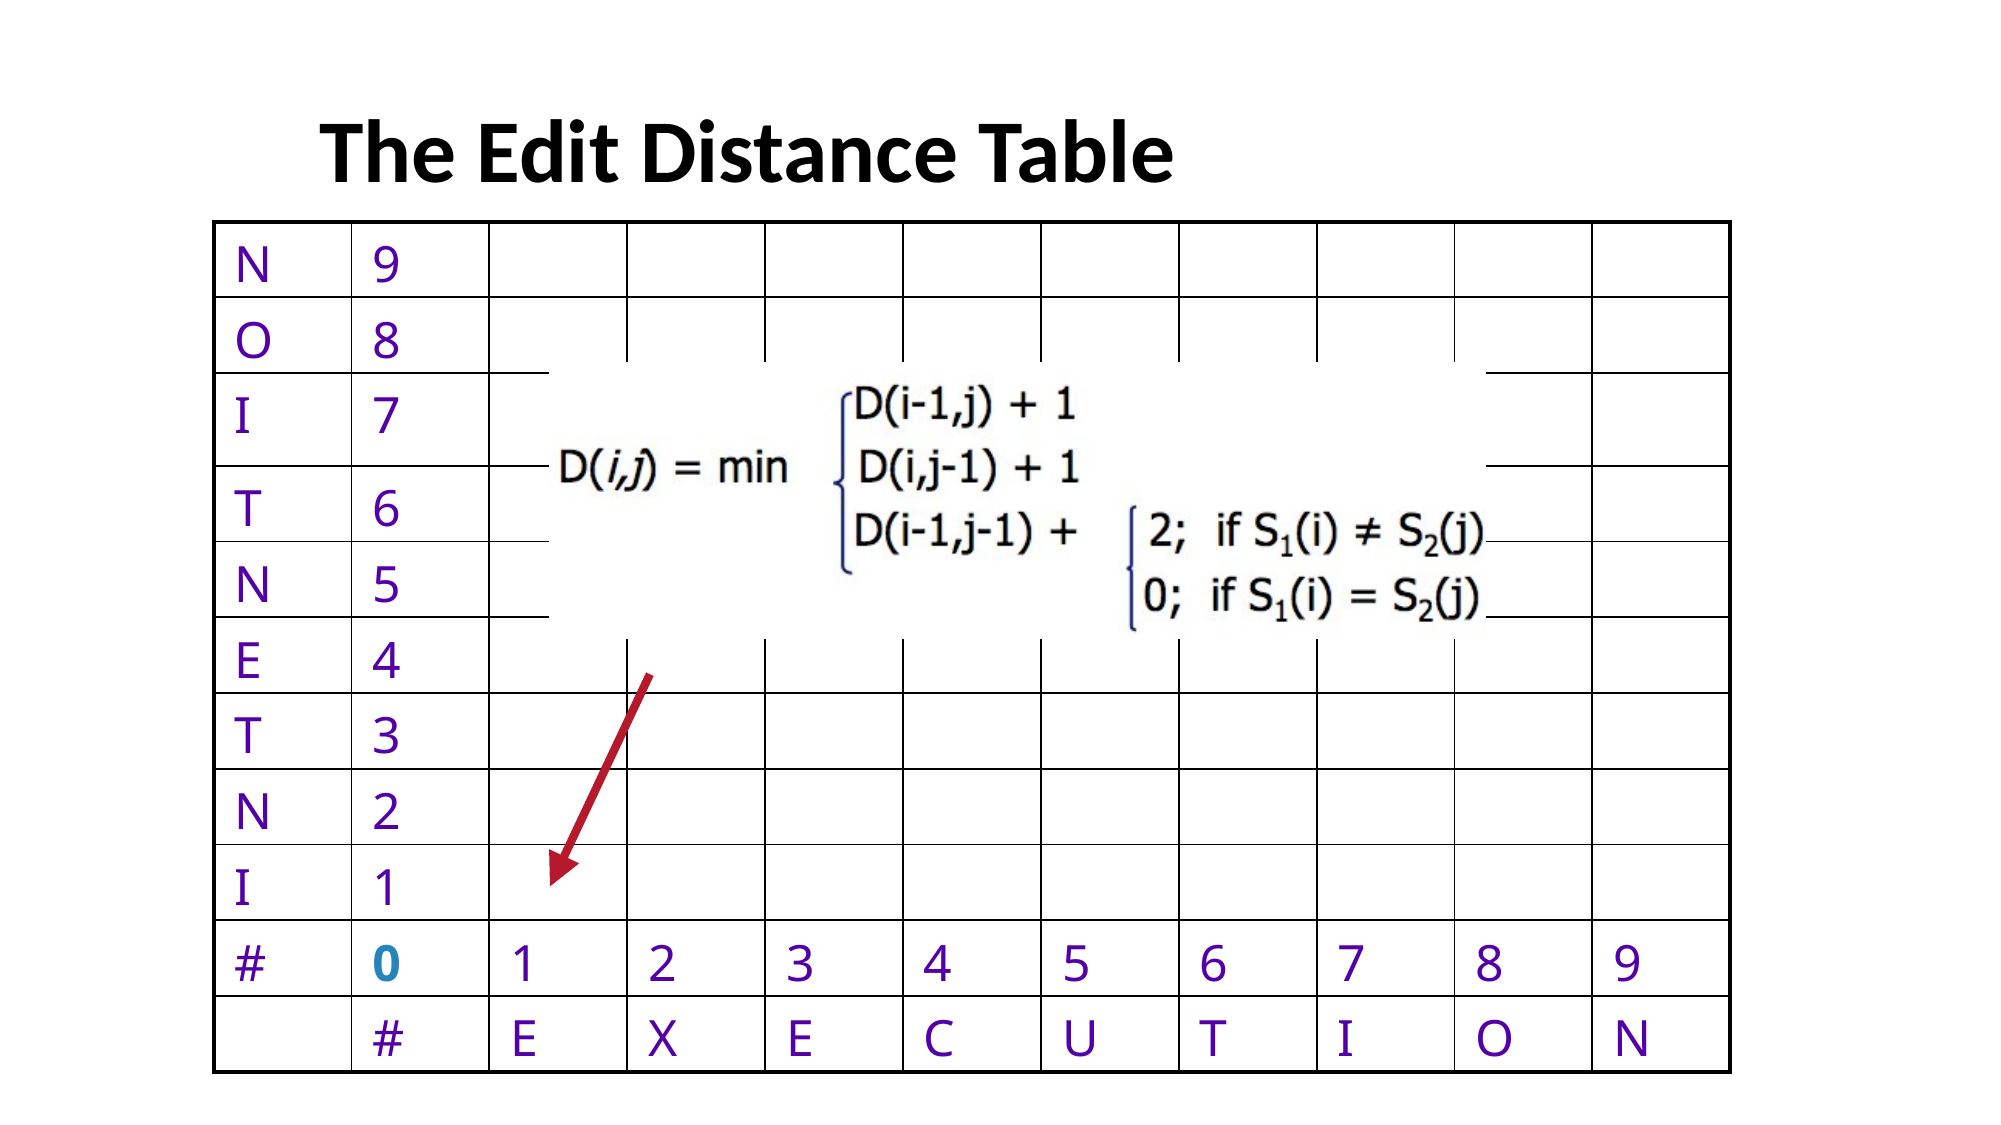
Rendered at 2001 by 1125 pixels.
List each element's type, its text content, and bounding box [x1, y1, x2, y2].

table_cell # [352, 997, 488, 1070]
table_cell [766, 646, 902, 692]
table_header [1180, 224, 1316, 296]
table_cell [766, 694, 902, 768]
table_header [490, 282, 626, 296]
table_cell [490, 374, 544, 465]
table_cell [490, 694, 543, 768]
table_cell [1490, 542, 1591, 616]
table_cell [766, 845, 902, 919]
table_cell [1490, 467, 1591, 541]
table_cell I [216, 374, 351, 465]
table_cell [628, 845, 764, 919]
table_cell [1042, 694, 1178, 768]
table_cell 6 [352, 467, 488, 541]
table_cell [766, 770, 902, 844]
table_cell [1593, 374, 1728, 465]
table_header [766, 282, 902, 296]
table_cell [1593, 542, 1728, 616]
table_cell 3 [352, 694, 488, 768]
table_cell [1180, 845, 1316, 919]
table_cell 8 [352, 298, 488, 372]
table_cell [1593, 618, 1728, 692]
table_cell E [766, 997, 902, 1070]
table_header N [216, 224, 351, 296]
table_cell [655, 694, 764, 768]
table_cell [490, 770, 543, 844]
table_cell [1593, 770, 1728, 844]
table_cell [490, 542, 544, 616]
table_cell E [490, 997, 626, 1070]
table_cell O [1455, 997, 1591, 1070]
table_cell [216, 997, 351, 1070]
title The Edit Distance Table [317, 90, 1183, 282]
table_header [628, 282, 764, 296]
table_cell 4 [904, 921, 1040, 995]
table_cell [1042, 845, 1178, 919]
table_cell 6 [1180, 921, 1316, 995]
table_cell [1180, 694, 1316, 768]
table_cell [1455, 845, 1591, 919]
table_cell [490, 618, 626, 692]
table_cell [1593, 845, 1728, 919]
table_cell N [216, 542, 351, 616]
table_cell # [216, 921, 351, 995]
table_cell [1318, 694, 1454, 768]
table_cell [1455, 298, 1591, 372]
table_cell [628, 298, 764, 360]
table_header [1318, 224, 1454, 296]
table_cell [1318, 646, 1454, 692]
picture [549, 361, 1486, 639]
table_cell 2 [628, 921, 764, 995]
table_cell [1593, 694, 1728, 768]
table_cell [1318, 770, 1454, 844]
table_cell C [904, 997, 1040, 1070]
table_cell O [216, 298, 351, 372]
table_cell [904, 770, 1040, 844]
table_cell [904, 298, 1040, 360]
table_cell 4 [352, 618, 488, 692]
table_cell T [216, 694, 351, 768]
table_cell [1490, 374, 1591, 465]
table_cell U [1042, 997, 1178, 1070]
table_cell [655, 770, 764, 844]
table_cell [490, 467, 544, 541]
table_cell [904, 845, 1040, 919]
table_cell [1180, 770, 1316, 844]
table_cell [1318, 298, 1454, 360]
table_cell [1455, 618, 1591, 692]
table_cell [628, 646, 764, 692]
table_header [904, 282, 1040, 296]
table_cell [1455, 770, 1591, 844]
table_cell I [216, 845, 351, 919]
table_cell [1593, 467, 1728, 541]
table_cell [1318, 845, 1454, 919]
table_cell 9 [1593, 921, 1728, 995]
table_cell 5 [1042, 921, 1178, 995]
table_cell 0 [352, 921, 488, 995]
table_cell 7 [352, 374, 488, 465]
table_cell [1180, 298, 1316, 360]
table_cell [1593, 298, 1728, 372]
table_header 9 [352, 282, 488, 296]
table_cell 8 [1455, 921, 1591, 995]
table_cell [1042, 770, 1178, 844]
table_header [1593, 224, 1728, 296]
table_cell 1 [352, 845, 488, 919]
table_cell E [216, 618, 351, 692]
table_cell [1180, 646, 1316, 692]
table_cell 5 [352, 542, 488, 616]
table_cell N [216, 770, 351, 844]
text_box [548, 673, 651, 887]
table_cell [1455, 694, 1591, 768]
table_cell 7 [1318, 921, 1454, 995]
table_cell [490, 298, 626, 372]
table_header [1455, 224, 1591, 296]
table_cell [1042, 298, 1178, 360]
table_cell [766, 298, 902, 360]
table_cell T [1180, 997, 1316, 1070]
table_cell [1042, 646, 1178, 692]
table_header [1042, 282, 1178, 296]
table_cell [490, 845, 626, 919]
table_cell 1 [490, 921, 626, 995]
table_cell 3 [766, 921, 902, 995]
table_cell X [628, 997, 764, 1070]
table_cell [904, 646, 1040, 692]
table_cell [904, 694, 1040, 768]
table_cell N [1593, 997, 1728, 1070]
table_cell 2 [352, 770, 488, 844]
table_cell T [216, 467, 351, 541]
table_cell I [1318, 997, 1454, 1070]
